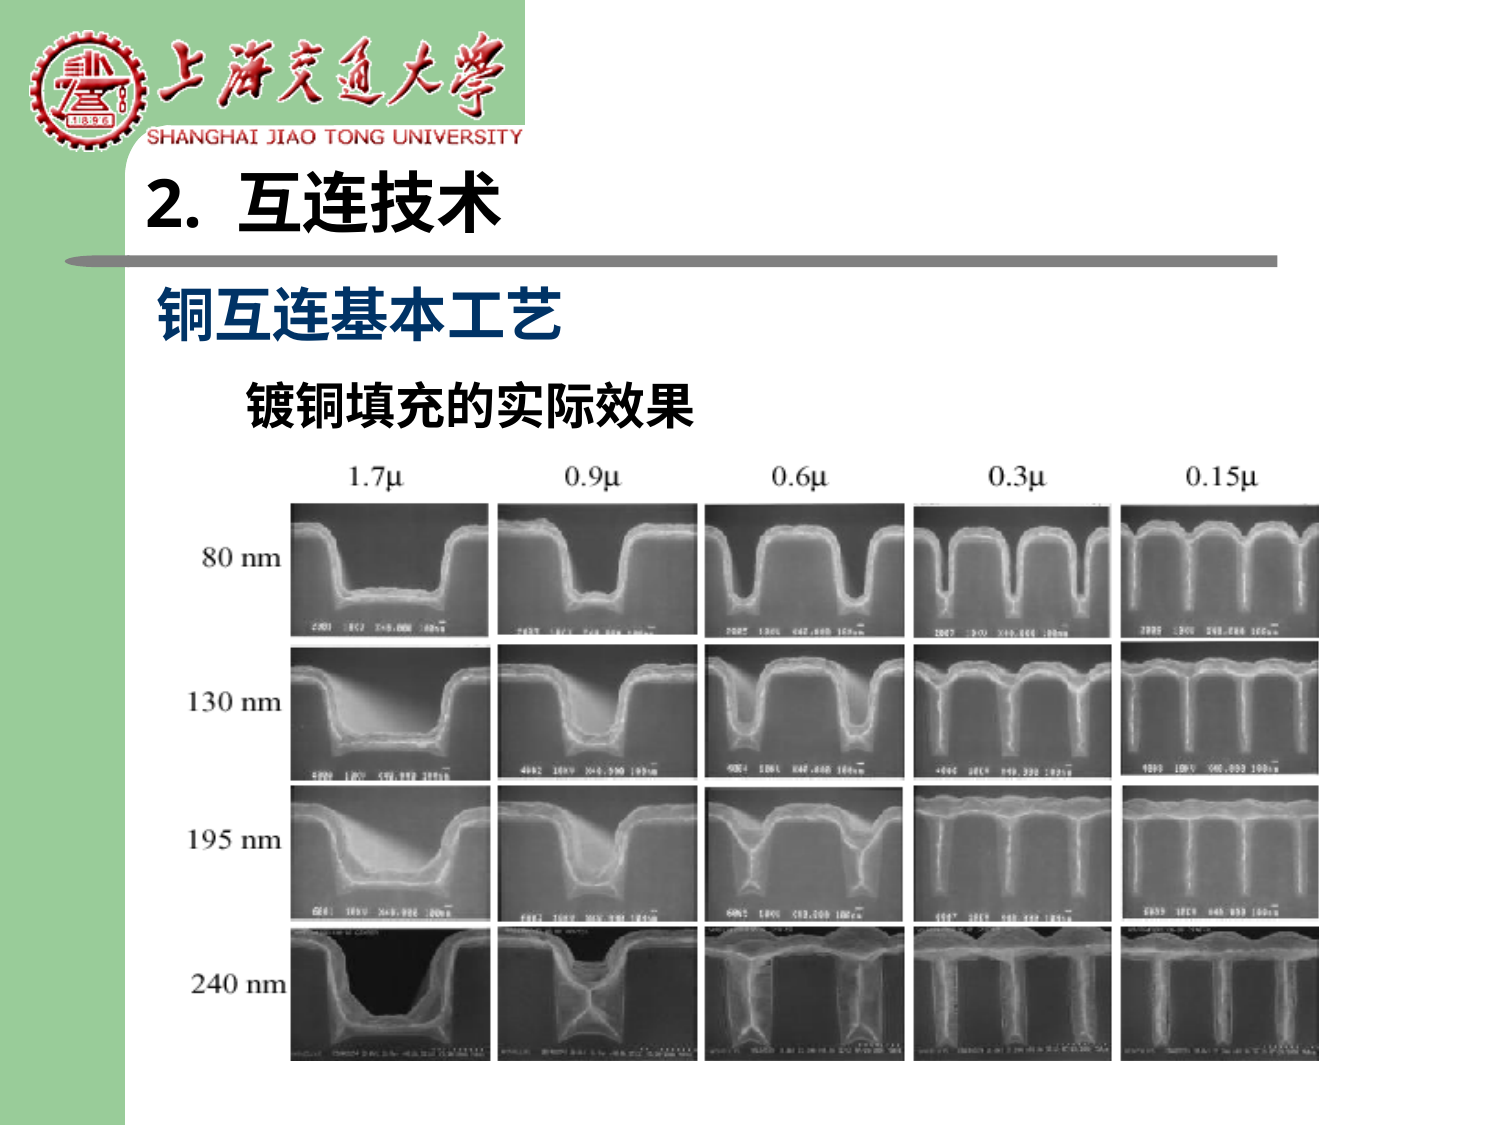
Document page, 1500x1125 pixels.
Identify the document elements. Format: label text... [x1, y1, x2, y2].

text_box 2. 互连技术 [123, 148, 597, 256]
picture [29, 30, 524, 152]
picture [182, 455, 1320, 1061]
text_box 铜互连基本工艺 [135, 278, 845, 362]
text_box 镀铜填充的实际效果 [230, 373, 975, 454]
